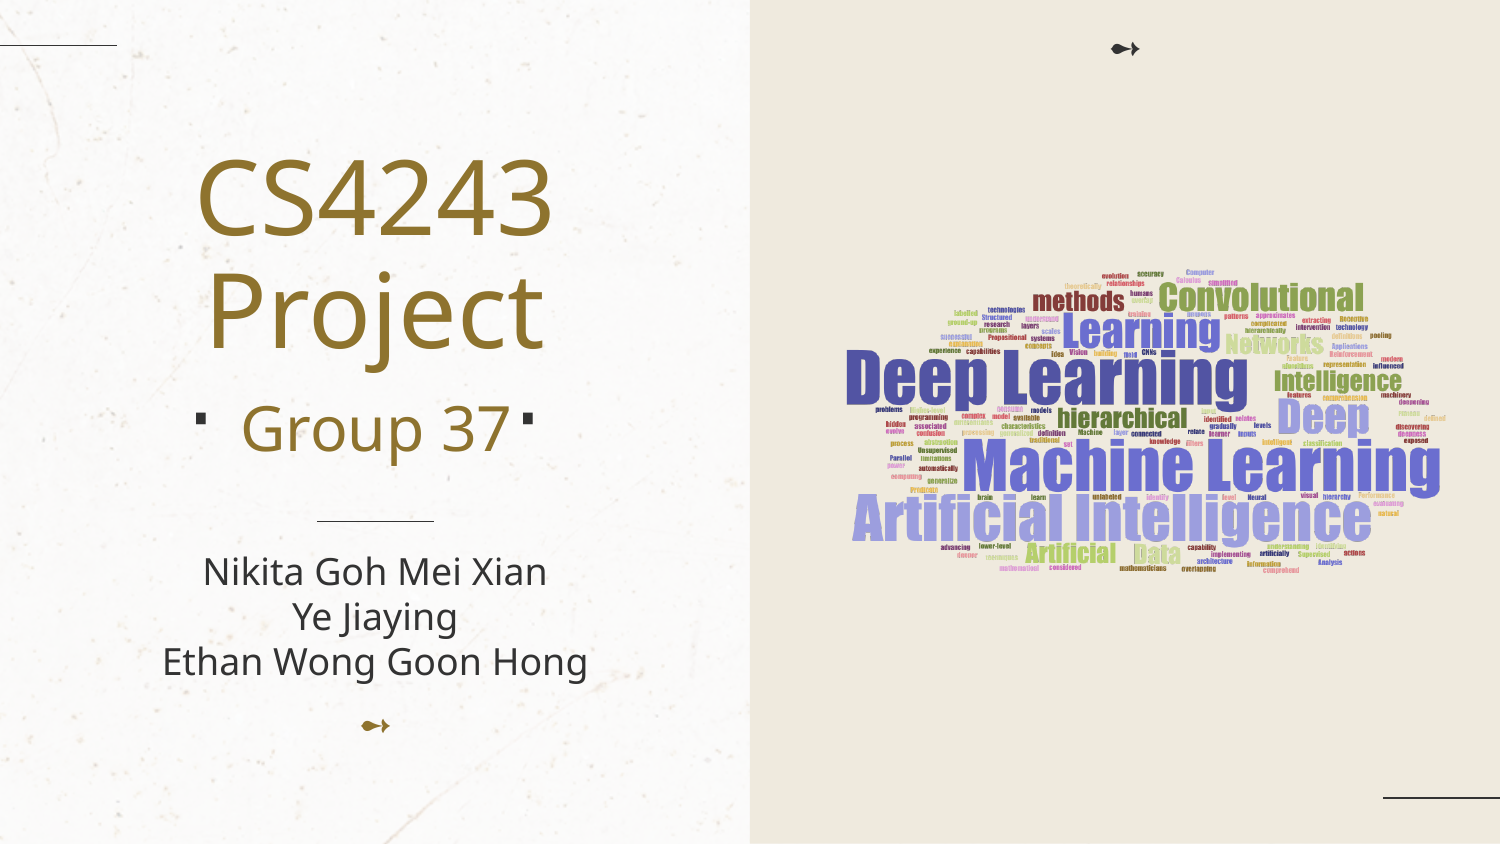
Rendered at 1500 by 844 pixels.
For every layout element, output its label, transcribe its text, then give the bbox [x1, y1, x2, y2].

title ➻ [980, 22, 1270, 69]
title ➻ [230, 700, 520, 747]
subtitle Nikita Goh Mei Xian Ye Jiaying Ethan Wong Goon Hong [137, 532, 614, 655]
title CS4243 Project ⋅ Group 37⋅ [92, 120, 658, 488]
picture [814, 247, 1478, 596]
